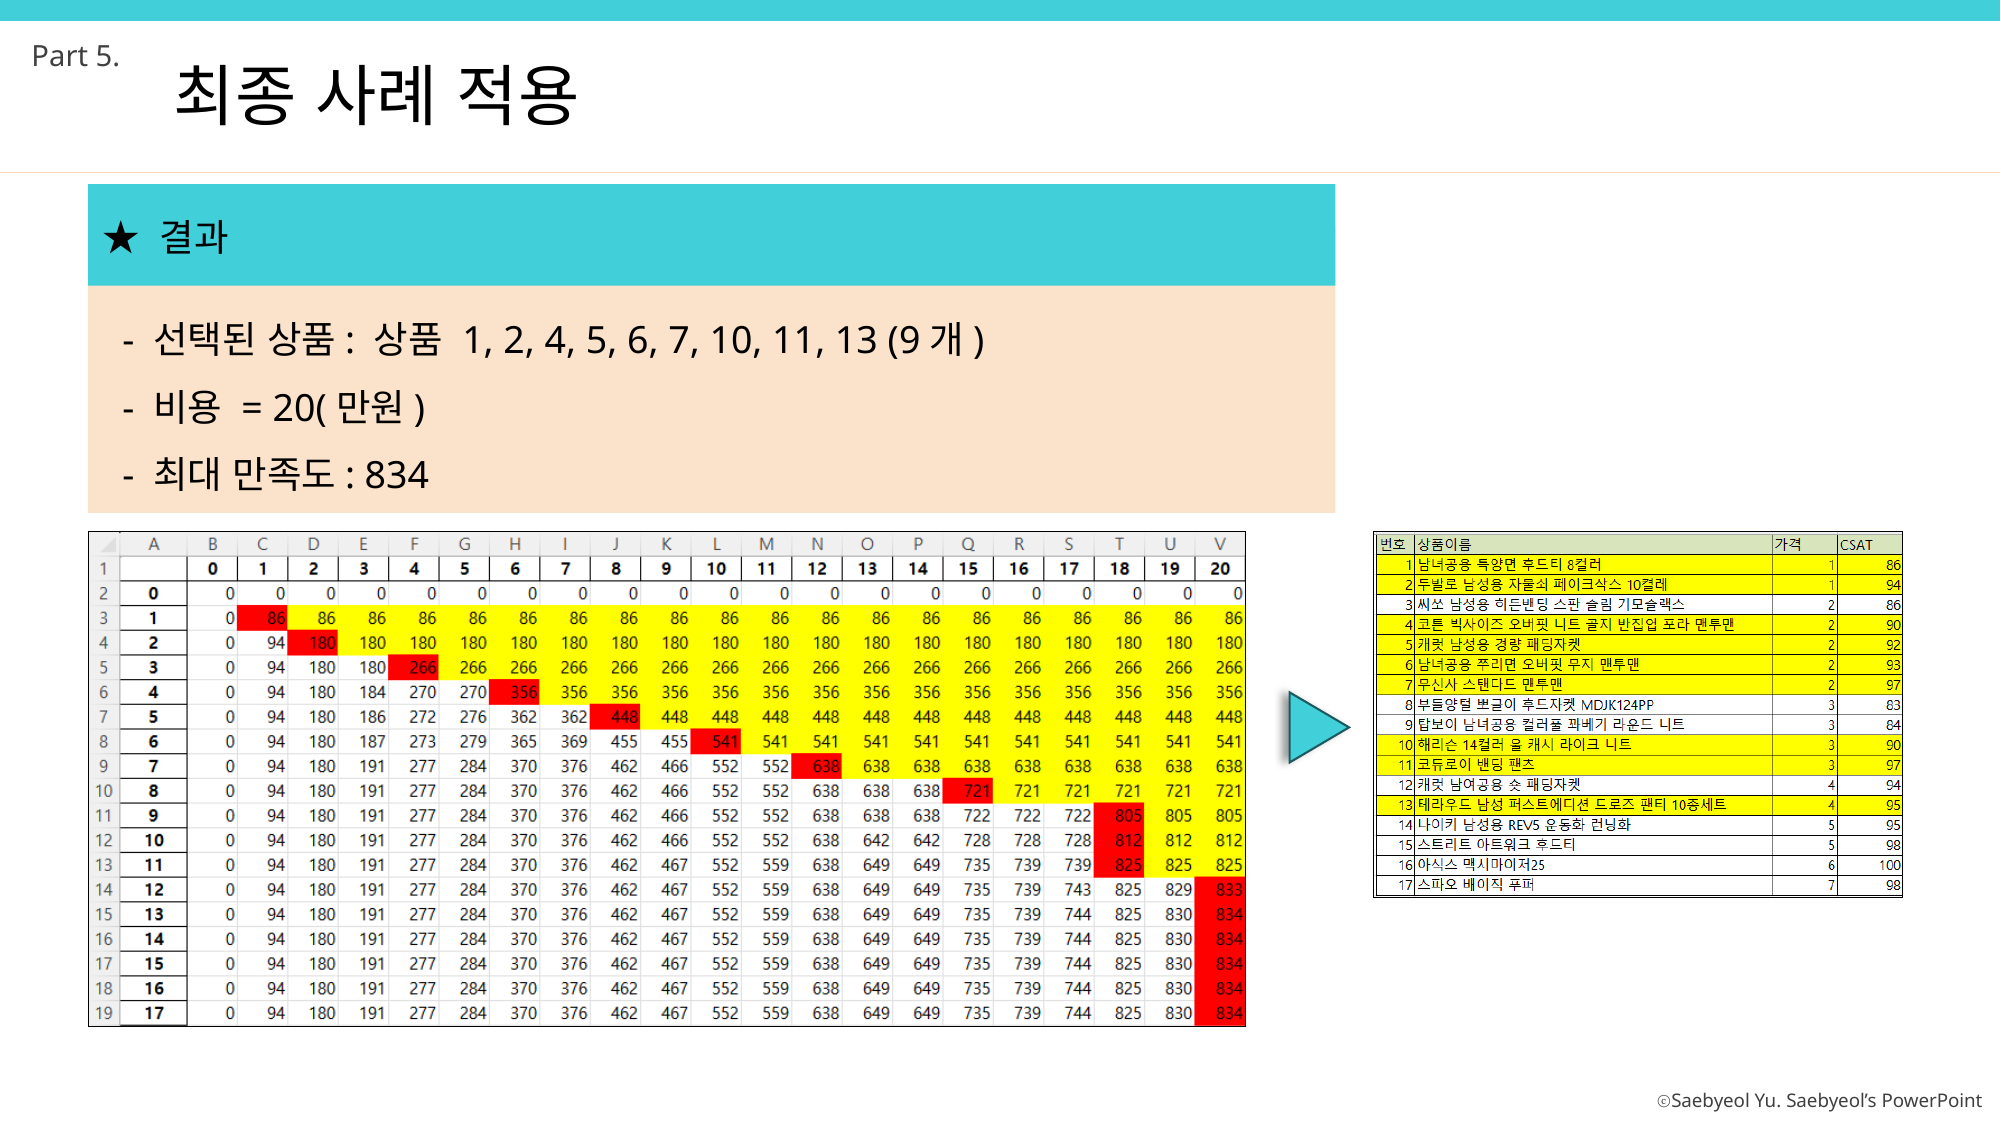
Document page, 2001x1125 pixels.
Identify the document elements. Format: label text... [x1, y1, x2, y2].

text_box ★ 결과 [88, 206, 597, 266]
picture [88, 531, 1246, 1027]
text_box [0, 0, 2000, 22]
picture [1372, 531, 1903, 898]
text_box [1288, 690, 1352, 765]
text_box - 선택된 상품: 상품 1, 2, 4, 5, 6, 7, 10, 11, 13 (9개) - 비용 = 20(만원) - 최대 만족도: 834 [107, 286, 1320, 504]
text_box Part 5. [16, 29, 300, 80]
text_box [87, 287, 1336, 514]
text_box 최종 사례 적용 [159, 46, 596, 142]
text_box [87, 183, 1336, 287]
